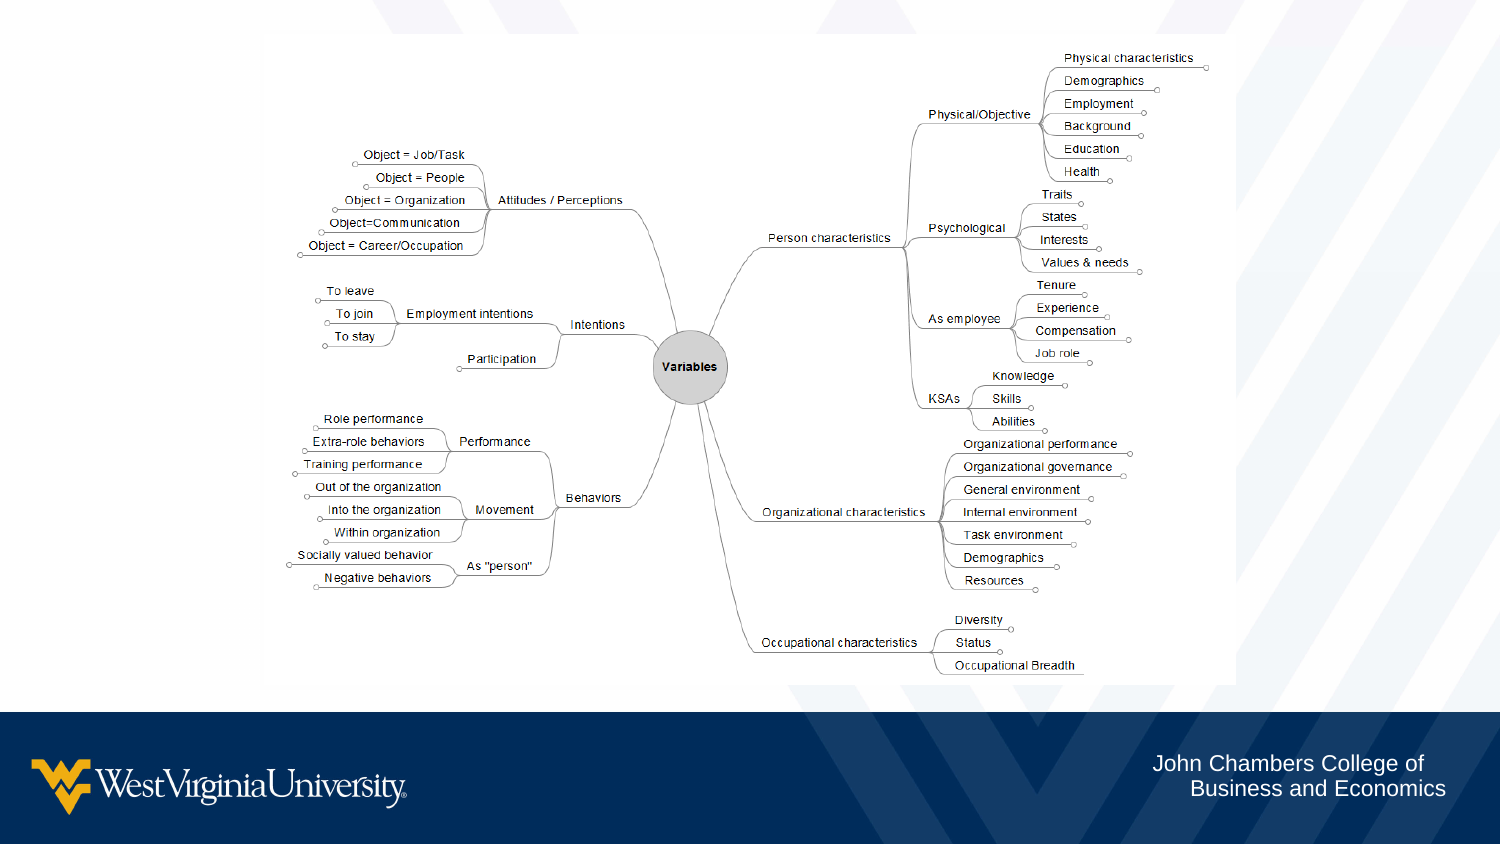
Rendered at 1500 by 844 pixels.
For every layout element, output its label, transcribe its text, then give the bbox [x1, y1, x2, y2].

list [162, 221, 1438, 697]
picture [0, 0, 1500, 844]
text_box John Chambers College of Business and Economics [1137, 709, 1500, 844]
